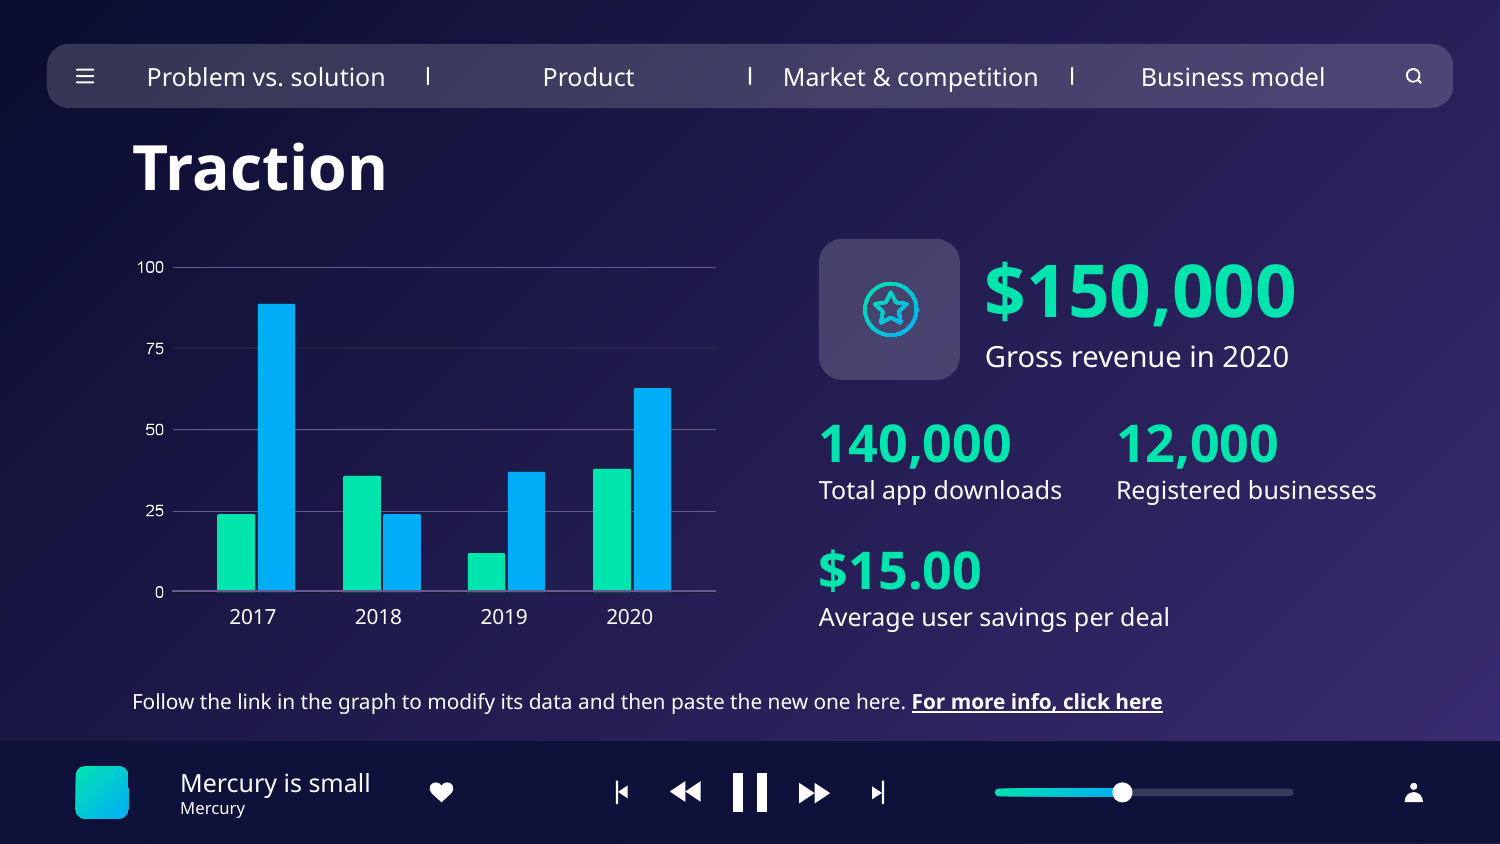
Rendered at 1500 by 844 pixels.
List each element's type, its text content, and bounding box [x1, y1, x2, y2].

text_box $150,000 [984, 238, 1384, 338]
text_box Average user savings per deal [818, 600, 1384, 634]
text_box 140,000 [818, 409, 1087, 474]
text_box 12,000 [1116, 409, 1384, 474]
text_box 2019 [464, 630, 545, 634]
text_box Gross revenue in 2020 [984, 338, 1384, 380]
text_box 2018 [338, 630, 419, 634]
text_box 2017 [212, 630, 293, 634]
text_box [994, 782, 1294, 803]
title Traction [116, 134, 1383, 196]
text_box $15.00 [818, 536, 1384, 600]
text_box [818, 238, 960, 380]
text_box Total app downloads [818, 474, 1087, 507]
picture [116, 238, 735, 621]
subtitle Product [438, 49, 739, 103]
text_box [860, 281, 919, 338]
subtitle Problem vs. solution [116, 49, 417, 103]
subtitle Business model [1083, 49, 1384, 103]
text_box 2020 [589, 630, 670, 634]
text_box Registered businesses [1116, 474, 1384, 507]
subtitle Mercury is small Mercury [165, 766, 392, 819]
text_box Follow the link in the graph to modify its data and then paste the new one here. For more info, click here [117, 676, 1384, 729]
subtitle Market & competition [761, 49, 1062, 103]
